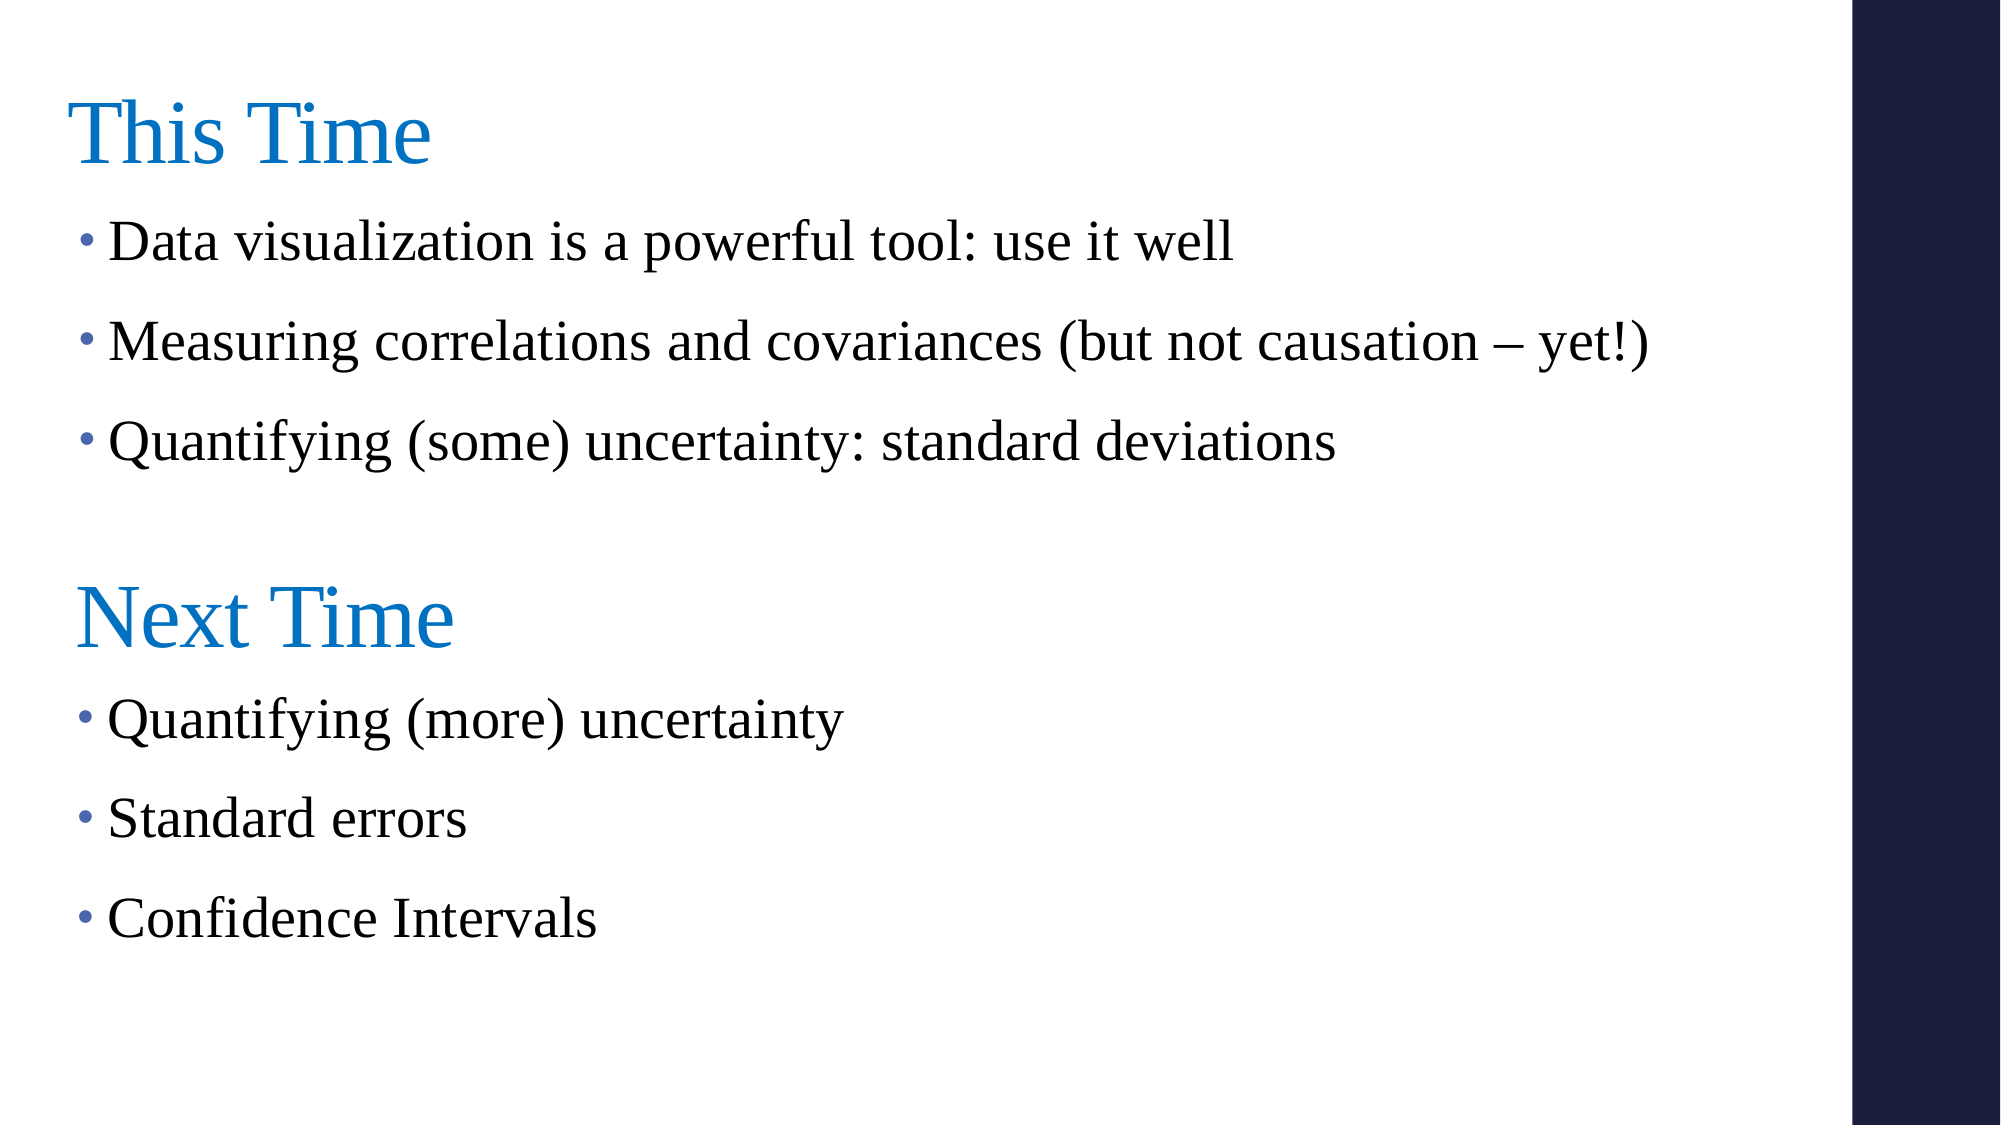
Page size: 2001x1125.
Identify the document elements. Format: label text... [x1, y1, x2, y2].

text_box Next Time [59, 547, 1650, 675]
text_box Quantifying (more) uncertainty Standard errors Confidence Intervals [62, 677, 1643, 1025]
text_box This Time [52, 63, 1643, 191]
text_box Data visualization is a powerful tool: use it well Measuring correlations and covariances (but not causation – yet!) Quantifying (some) uncertainty: standard deviations [63, 199, 1800, 548]
